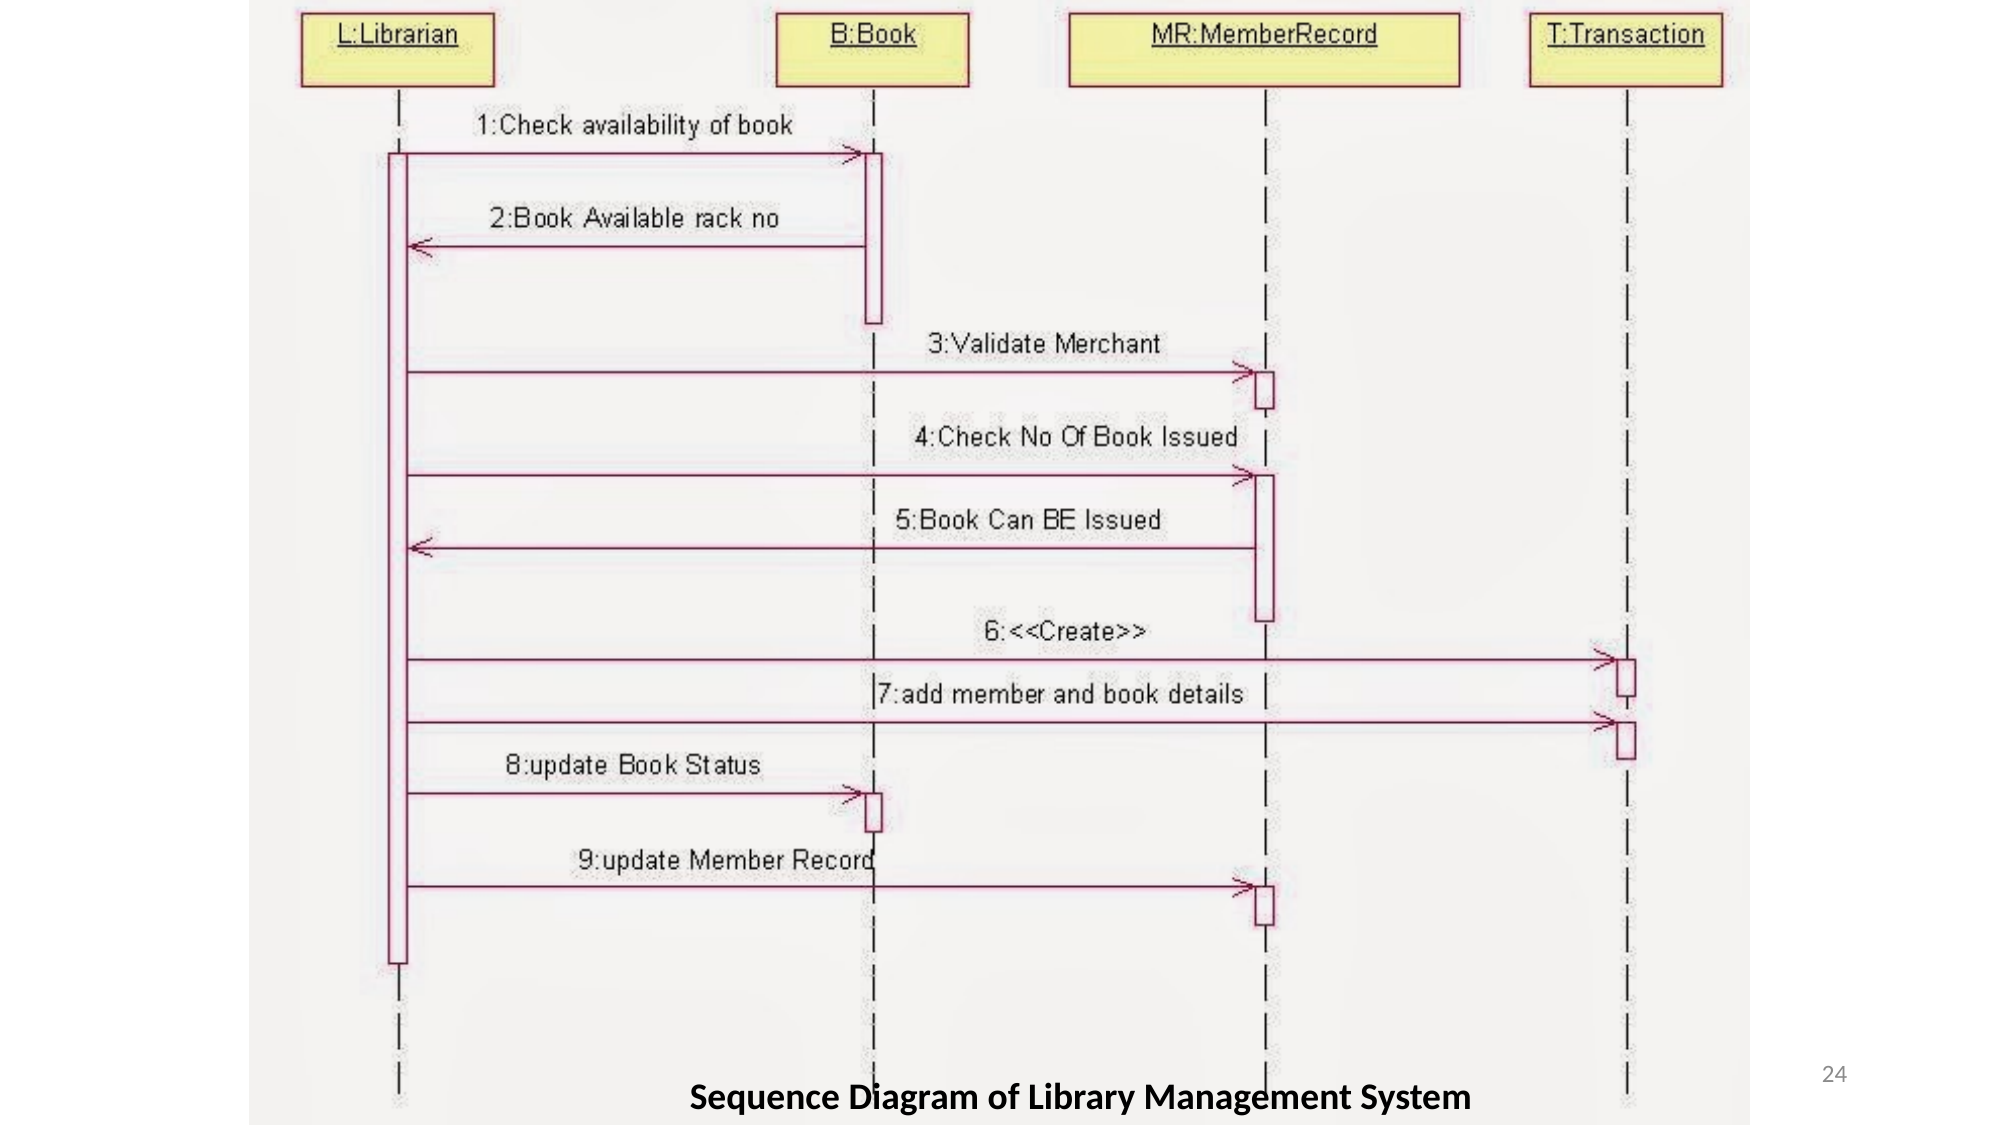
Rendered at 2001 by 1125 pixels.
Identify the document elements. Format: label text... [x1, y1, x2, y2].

slide_number 24 [1750, 1042, 1863, 1103]
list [249, 0, 1750, 1125]
